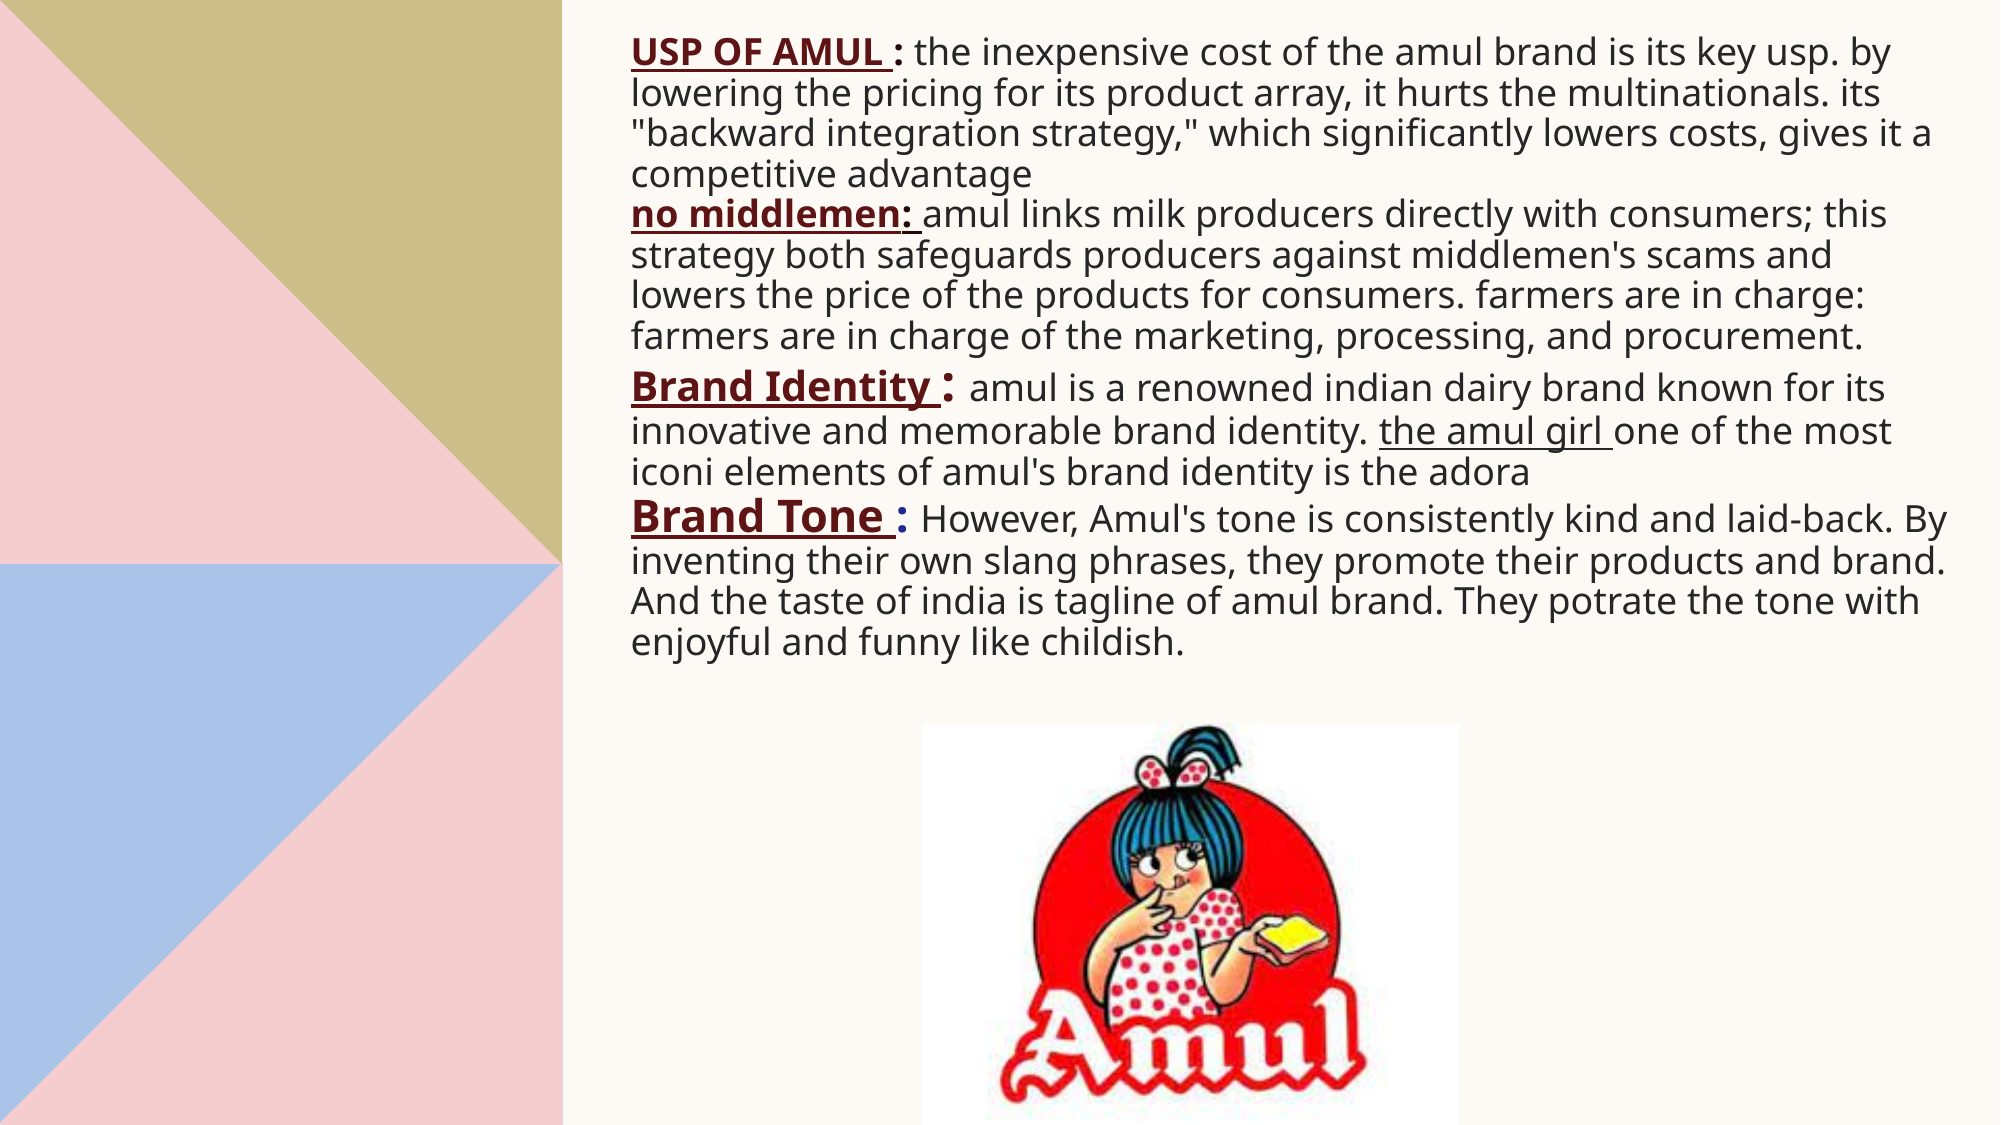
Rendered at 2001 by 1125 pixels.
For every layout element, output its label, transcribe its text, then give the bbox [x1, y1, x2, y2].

picture [922, 723, 1459, 1125]
title USP OF AMUL : the inexpensive cost of the amul brand is its key usp. by lowering the pricing for its product array, it hurts the multinationals. its "backward integration strategy," which significantly lowers costs, gives it a competitive advantage no middlemen: amul links milk producers directly with consumers; this strategy both safeguards producers against middlemen's scams and lowers the price of the products for consumers. farmers are in charge: farmers are in charge of the marketing, processing, and procurement. Brand Identity : amul is a renowned indian dairy brand known for its innovative and memorable brand identity. the amul girl one of the most iconi elements of amul's brand identity is the adora Brand Tone : However, Amul's tone is consistently kind and laid-back. By inventing their own slang phrases, they promote their products and brand. And the taste of india is tagline of amul brand. They potrate the tone with enjoyful and funny like childish. [610, 26, 1969, 705]
